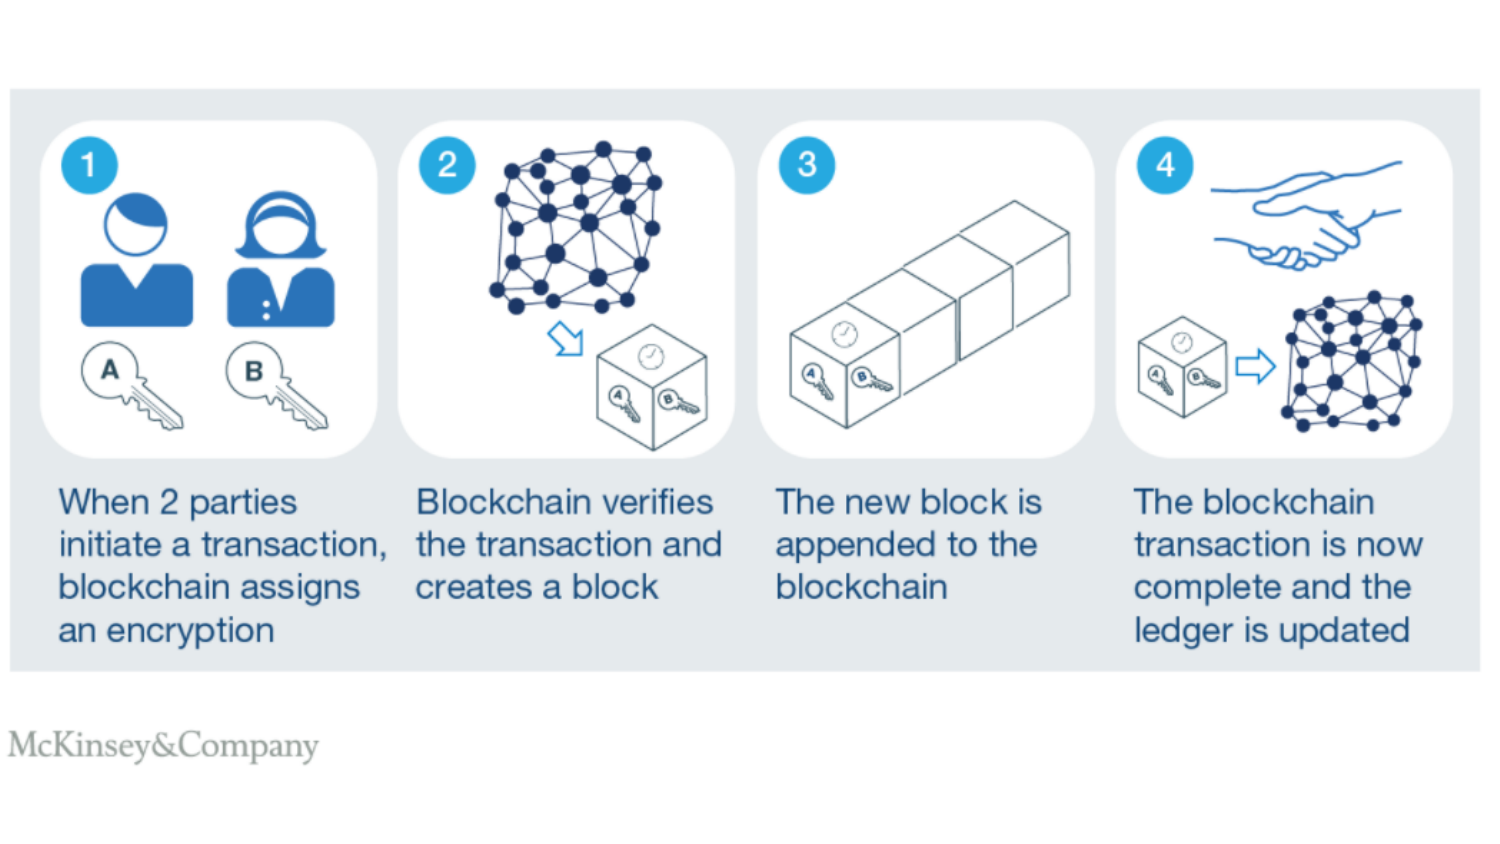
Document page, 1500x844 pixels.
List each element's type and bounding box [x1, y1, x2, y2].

picture [0, 72, 1500, 771]
